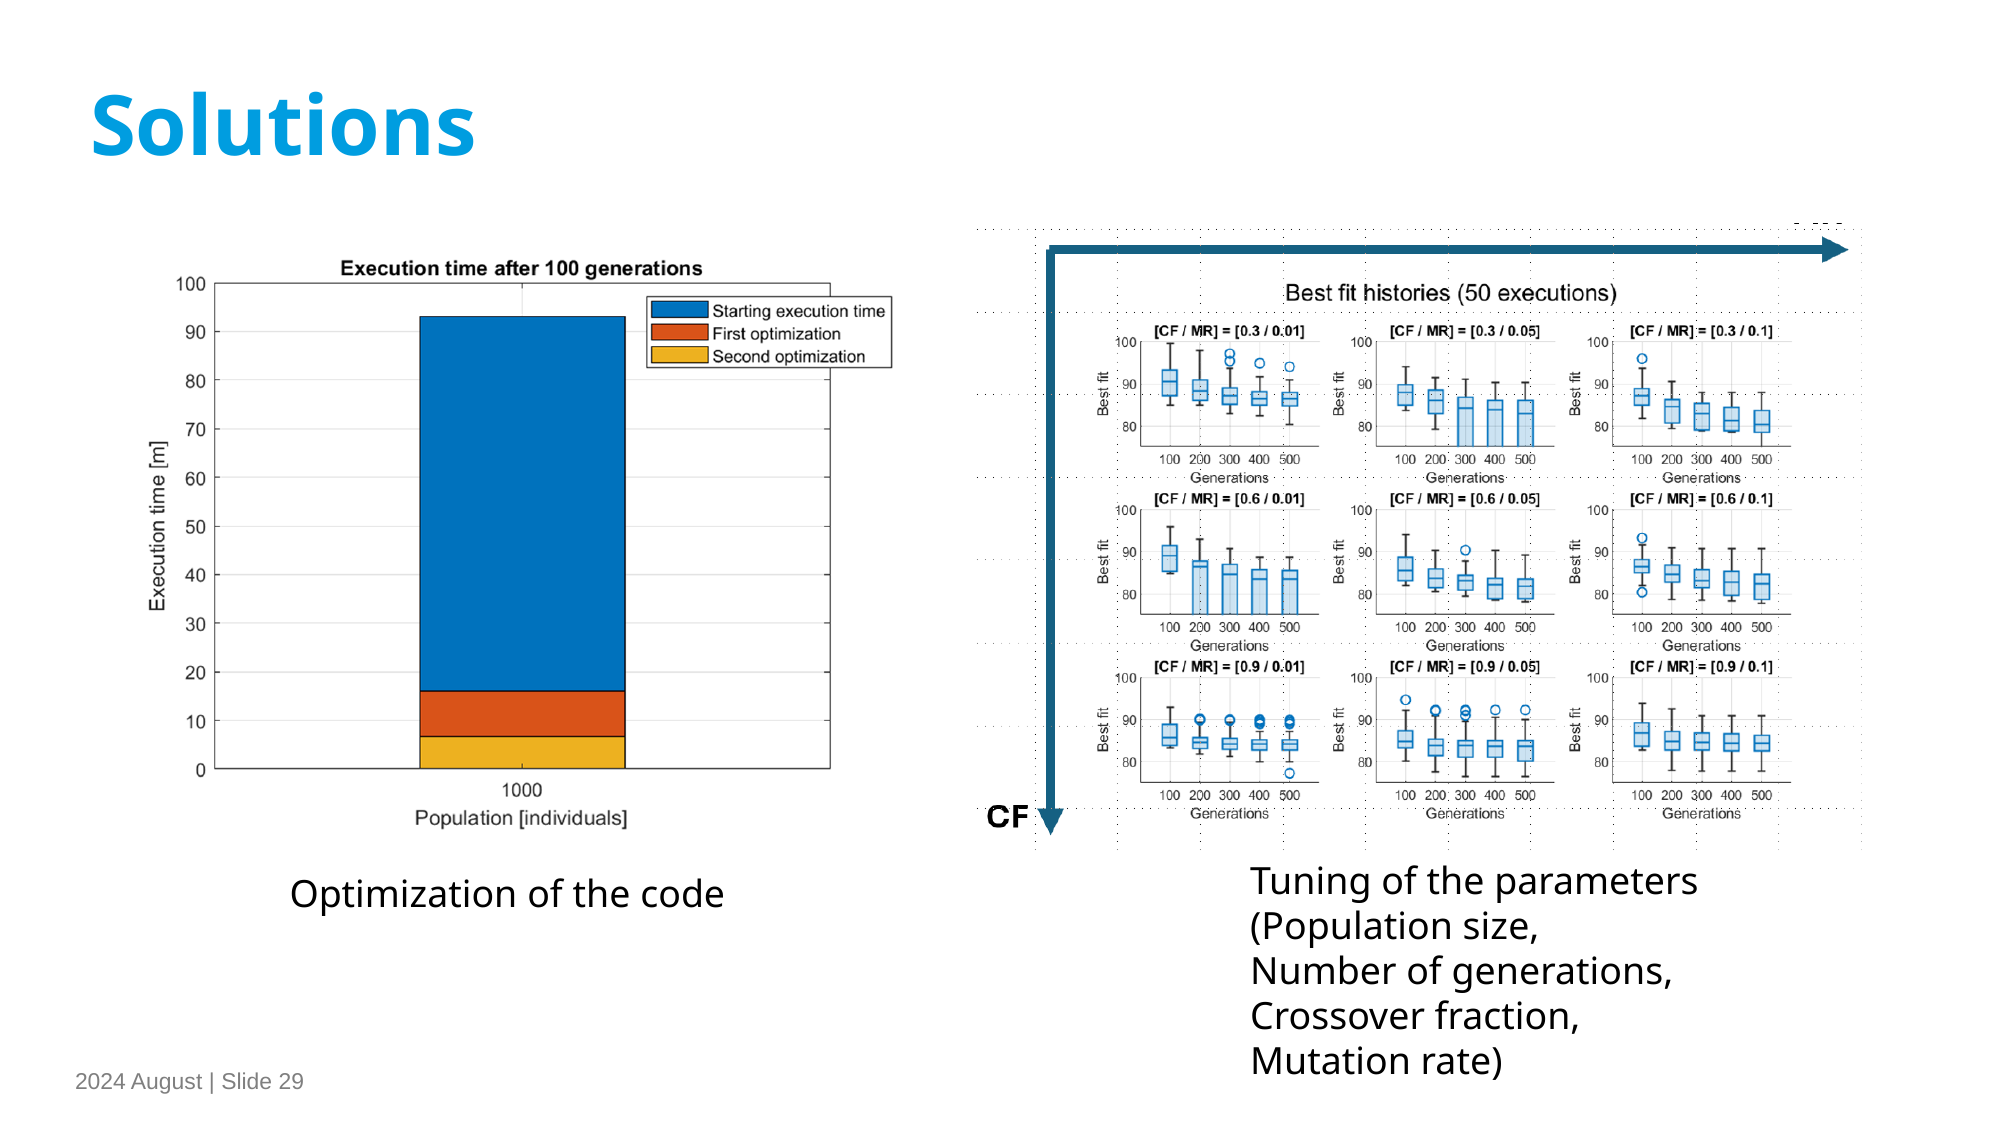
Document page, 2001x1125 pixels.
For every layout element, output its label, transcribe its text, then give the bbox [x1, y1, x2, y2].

picture [974, 223, 1863, 855]
text_box Solutions [74, 59, 1961, 199]
text_box Optimization of the code [274, 862, 741, 923]
picture [110, 237, 905, 835]
text_box Tuning of the parameters (Population size, Number of generations, Crossover fraction, Mutation rate) [1235, 855, 1714, 1090]
text_box 2024 August | Slide 29 [75, 1067, 425, 1101]
